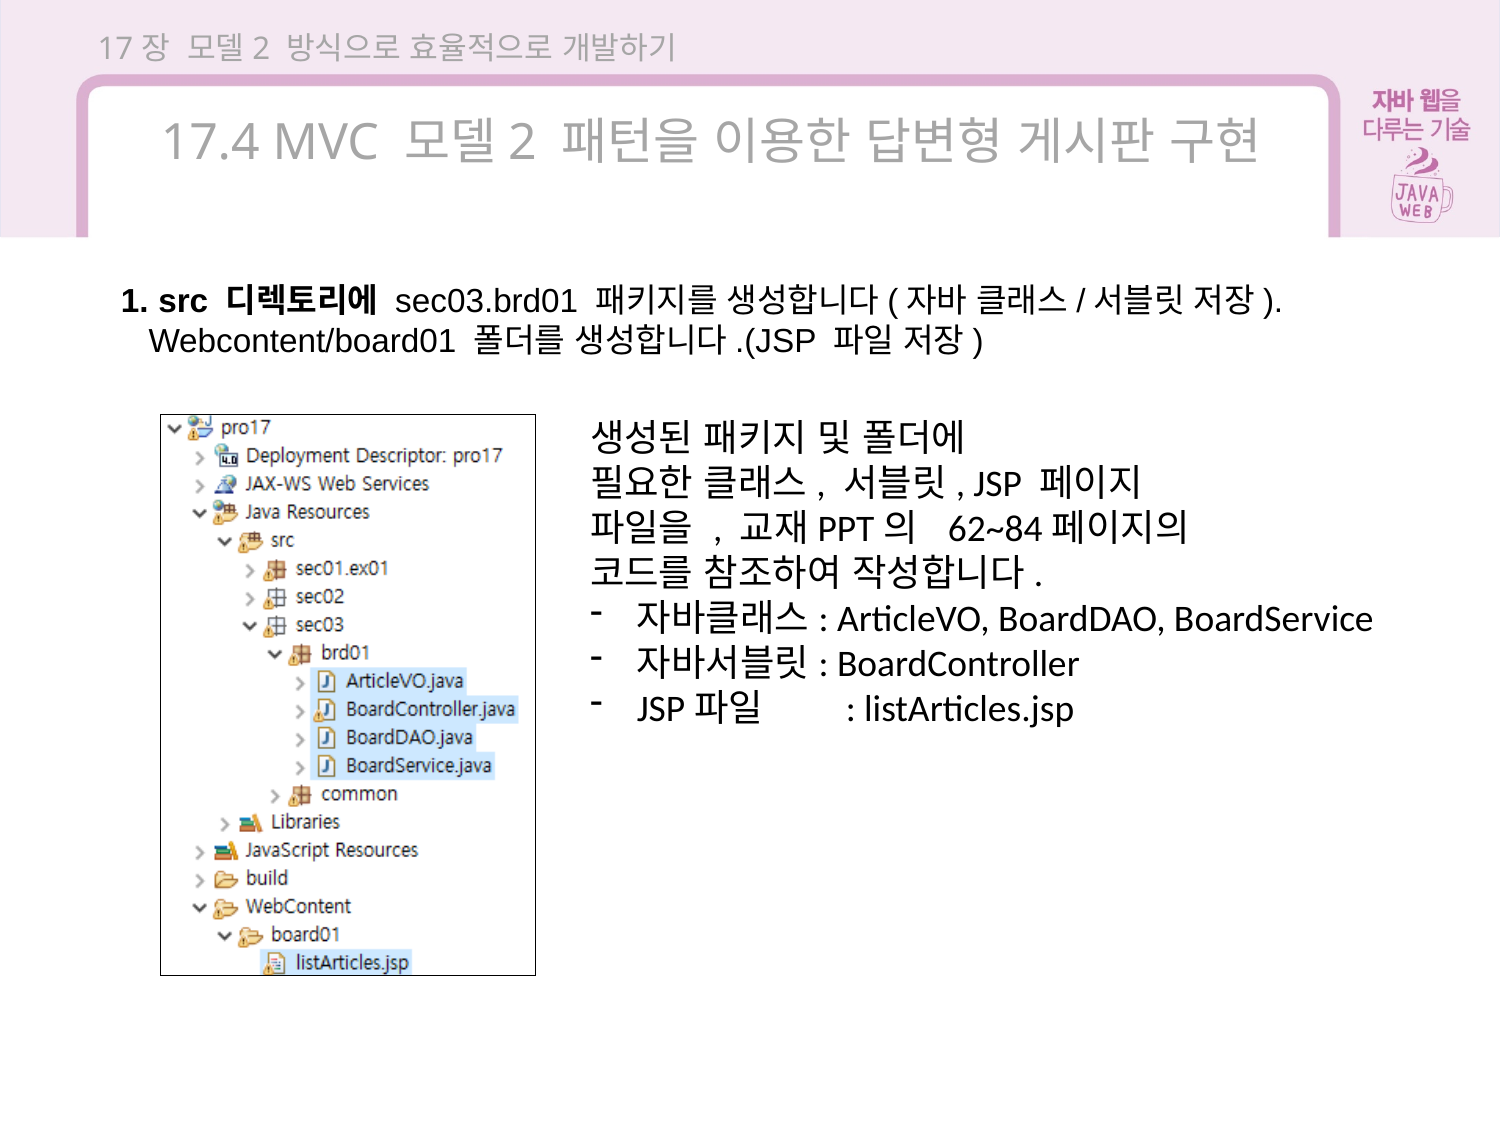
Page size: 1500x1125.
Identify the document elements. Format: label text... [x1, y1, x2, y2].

text_box 17.4 MVC 모델2 패턴을 이용한 답변형 게시판 구현 [98, 102, 1324, 178]
text_box src 디렉토리에 sec03.brd01 패키지를 생성합니다(자바 클래스/서블릿 저장). Webcontent/board01 폴더를 생성합니다.(JSP 파일 저장) [106, 271, 1333, 367]
text_box 17장 모델2 방식으로 효율적으로 개발하기 [82, 0, 1133, 74]
text_box 생성된 패키지 및 폴더에 필요한 클래스, 서블릿, JSP 페이지 파일을 , 교재PPT의 62~84페이지의 코드를 참조하여 작성합니다. 자바클래스: ArticleVO, BoardDAO, BoardService 자바서블릿: BoardController JSP파일 : listArticles.jsp [575, 406, 1390, 736]
picture [0, 0, 1500, 1125]
